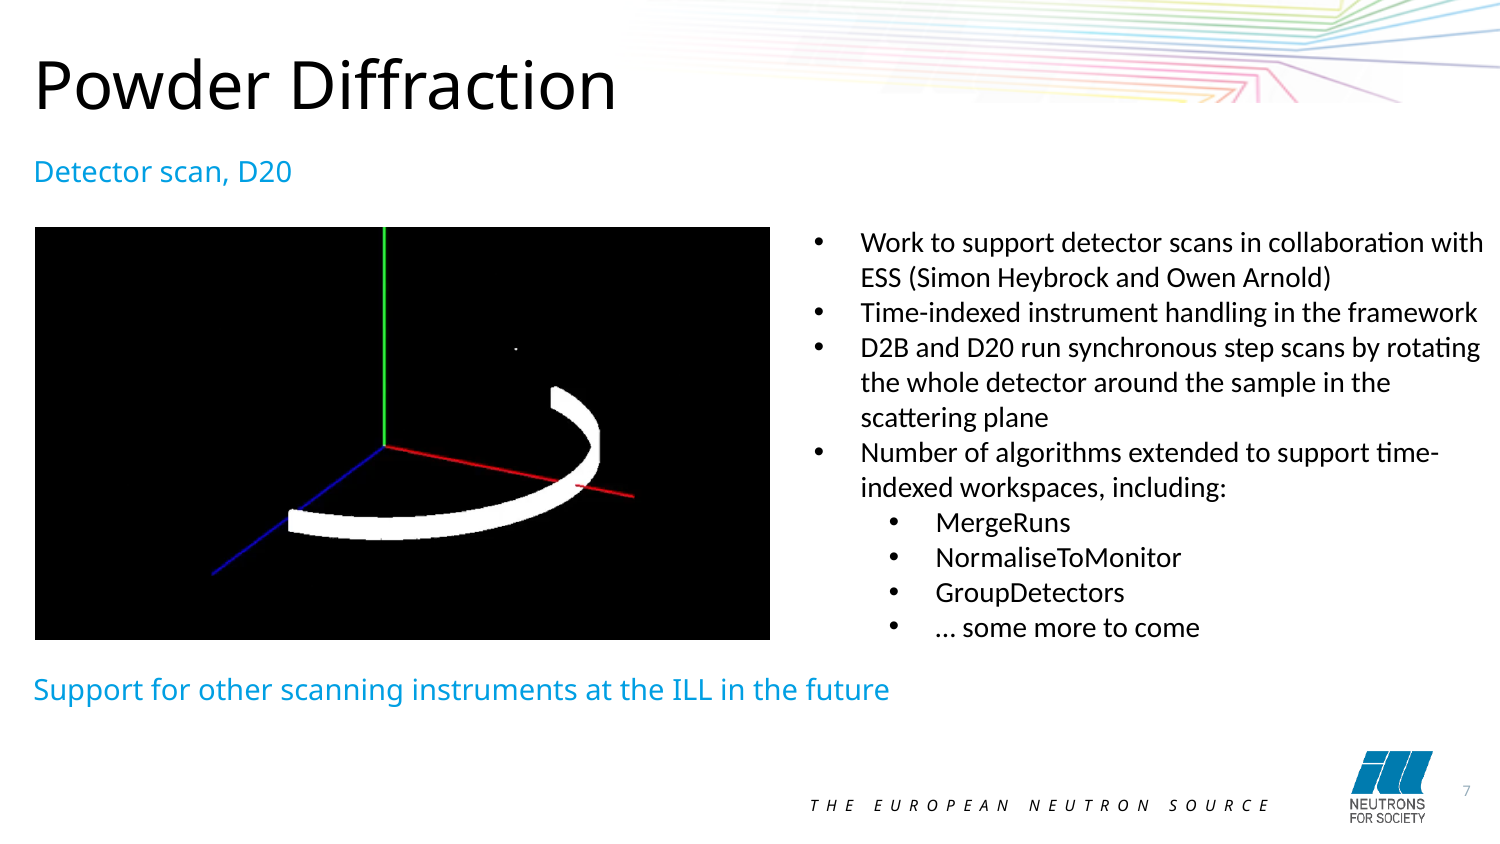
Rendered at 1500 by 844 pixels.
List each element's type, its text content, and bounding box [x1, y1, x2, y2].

picture [614, 0, 1500, 103]
list Detector scan, D20 [18, 146, 394, 205]
text_box Support for other scanning instruments at the ILL in the future [18, 663, 1016, 723]
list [34, 226, 771, 642]
list Powder Diffraction [18, 35, 1460, 146]
text_box Work to support detector scans in collaboration with ESS (Simon Heybrock and Owen Arnold) Time-indexed instrument handling in the framework D2B and D20 run synchronous step scans by rotating the whole detector around the sample in the scattering plane Number of algorithms extended to support time-indexed workspaces, including: MergeRuns NormaliseToMonitor GroupDetectors … some more to come [799, 216, 1500, 651]
picture [1350, 751, 1433, 823]
